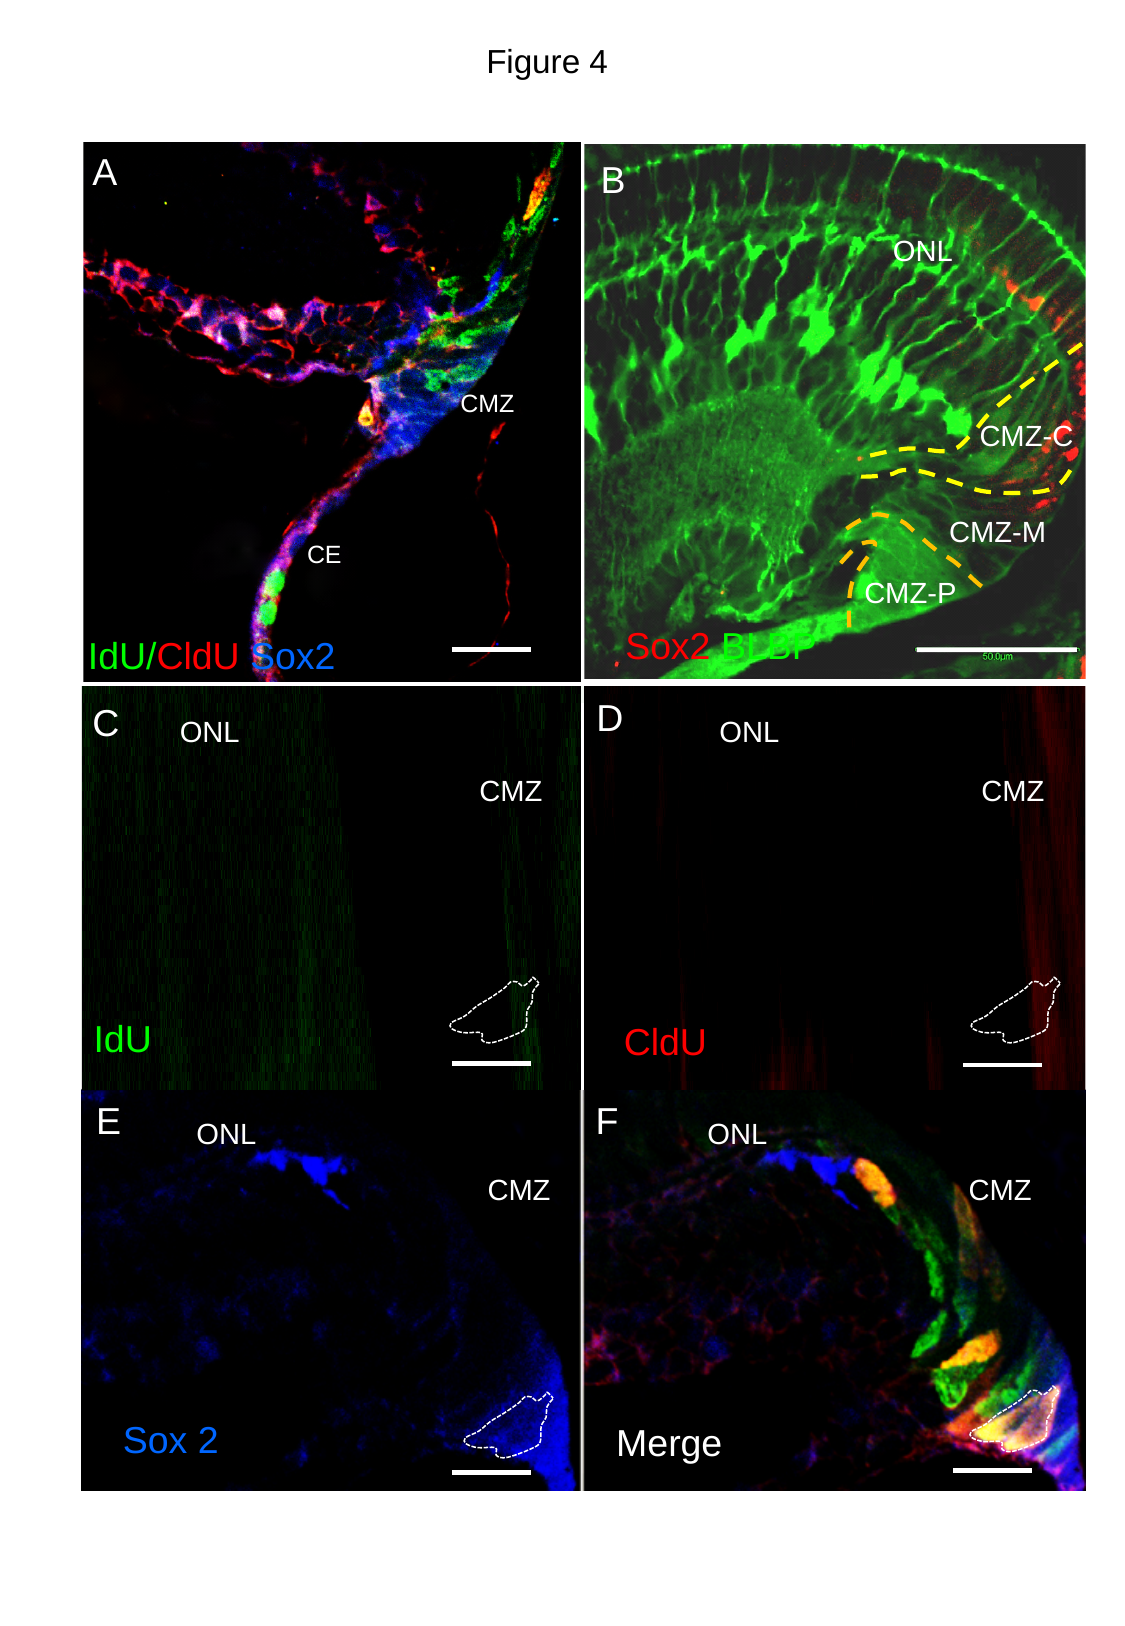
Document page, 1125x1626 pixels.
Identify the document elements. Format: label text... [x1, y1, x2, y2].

picture [584, 144, 1086, 680]
picture [81, 686, 1086, 1491]
text_box A [77, 140, 84, 201]
text_box IdU/CldU Sox2 [72, 624, 78, 685]
text_box Figure 4 [471, 33, 624, 88]
picture [83, 142, 582, 682]
